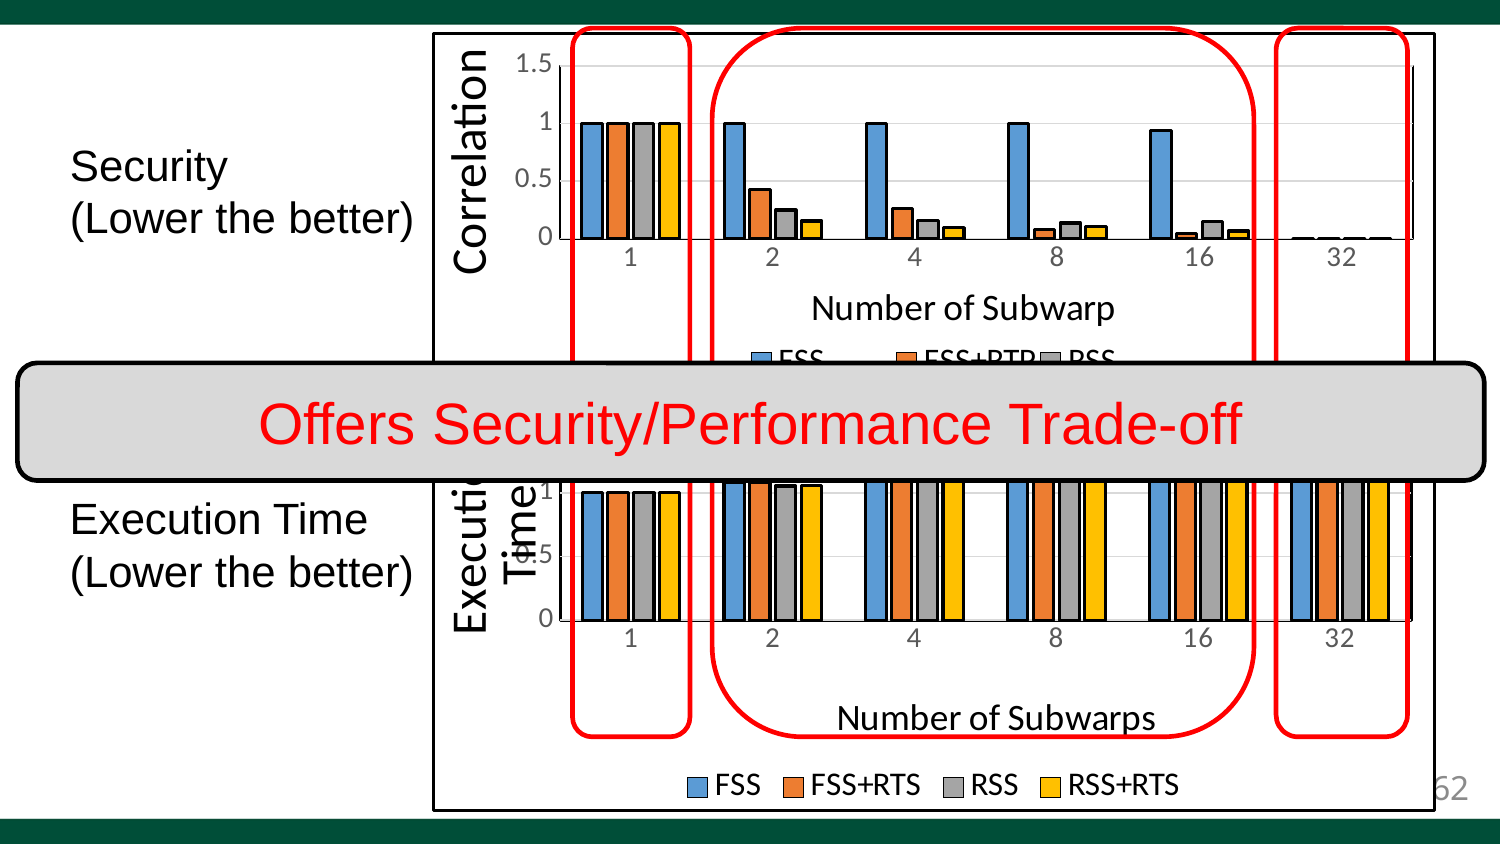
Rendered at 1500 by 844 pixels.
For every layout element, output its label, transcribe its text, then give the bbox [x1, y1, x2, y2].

picture [0, 0, 1500, 844]
text_box [1284, 25, 1399, 30]
text_box [579, 26, 683, 30]
text_box [775, 26, 1191, 30]
text_box Security (Lower the better) [55, 129, 426, 250]
text_box Offers Security/Performance Trade-off [15, 360, 426, 483]
chart [431, 31, 1437, 812]
text_box Offers Security/Performance Trade-off [1441, 360, 1487, 483]
text_box Execution Time (Lower the better) [54, 483, 426, 604]
slide_number 62 [1441, 766, 1485, 812]
